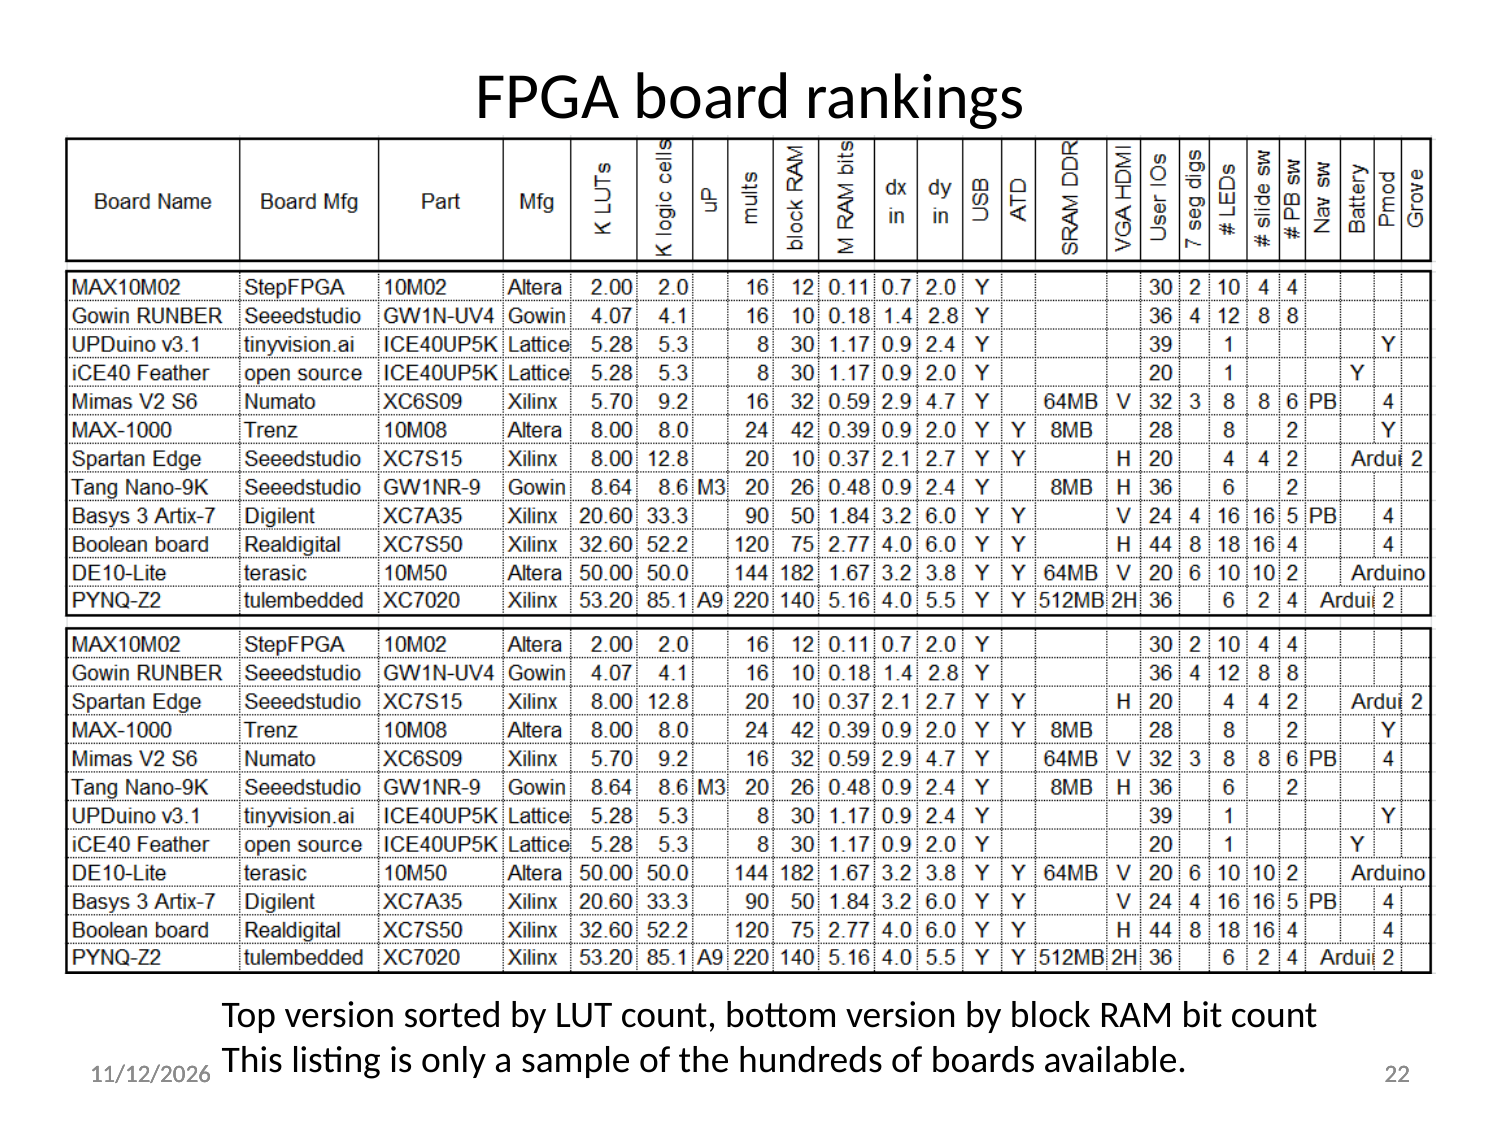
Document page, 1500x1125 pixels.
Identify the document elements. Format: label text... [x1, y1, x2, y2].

text_box 1/20/2023 [75, 1042, 425, 1103]
text_box [74, 45, 1425, 133]
text_box 22 [1074, 1042, 1425, 1103]
text_box Top version sorted by LUT count, bottom version by block RAM bit count This listing is only a sample of the hundreds of boards available. [206, 983, 1334, 1087]
picture [63, 135, 1437, 975]
